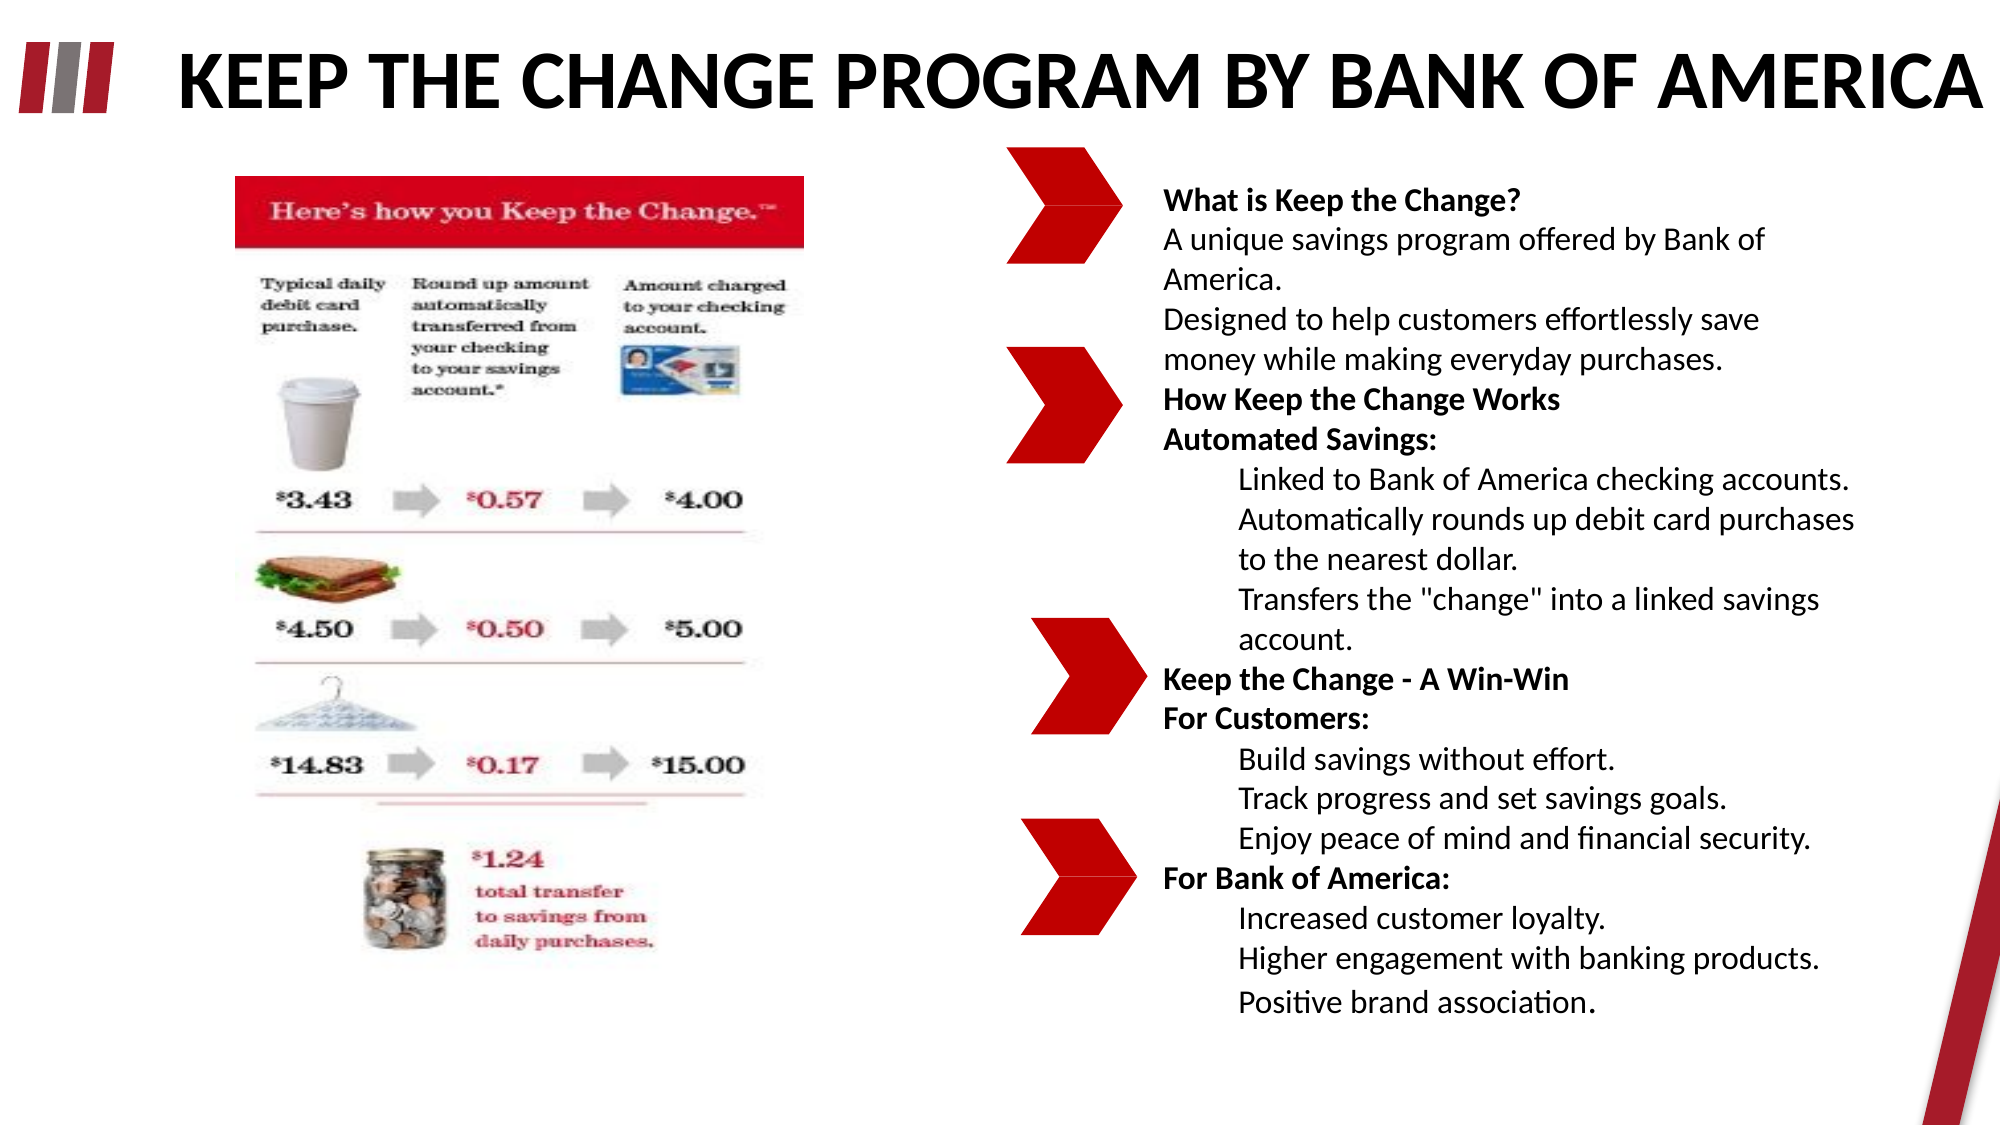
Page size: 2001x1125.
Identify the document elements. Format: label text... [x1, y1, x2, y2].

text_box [1030, 617, 1148, 735]
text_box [1006, 147, 1123, 264]
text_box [1020, 818, 1138, 935]
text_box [18, 17, 2000, 114]
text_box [1006, 346, 1123, 464]
text_box What is Keep the Change? A unique savings program offered by Bank of America. Designed to help customers effortlessly save money while making everyday purchases. How Keep the Change Works Automated Savings: Linked to Bank of America checking accounts. Automatically rounds up debit card purchases to the nearest dollar. Transfers the "change" into a linked savings account. Keep the Change - A Win-Win For Customers: Build savings without effort. Track progress and set savings goals. Enjoy peace of mind and financial security. For Bank of America: Increased customer loyalty. Higher engagement with banking products. Positive brand association. [1148, 170, 1872, 1125]
picture [235, 176, 804, 981]
text_box [1921, 794, 2000, 1125]
